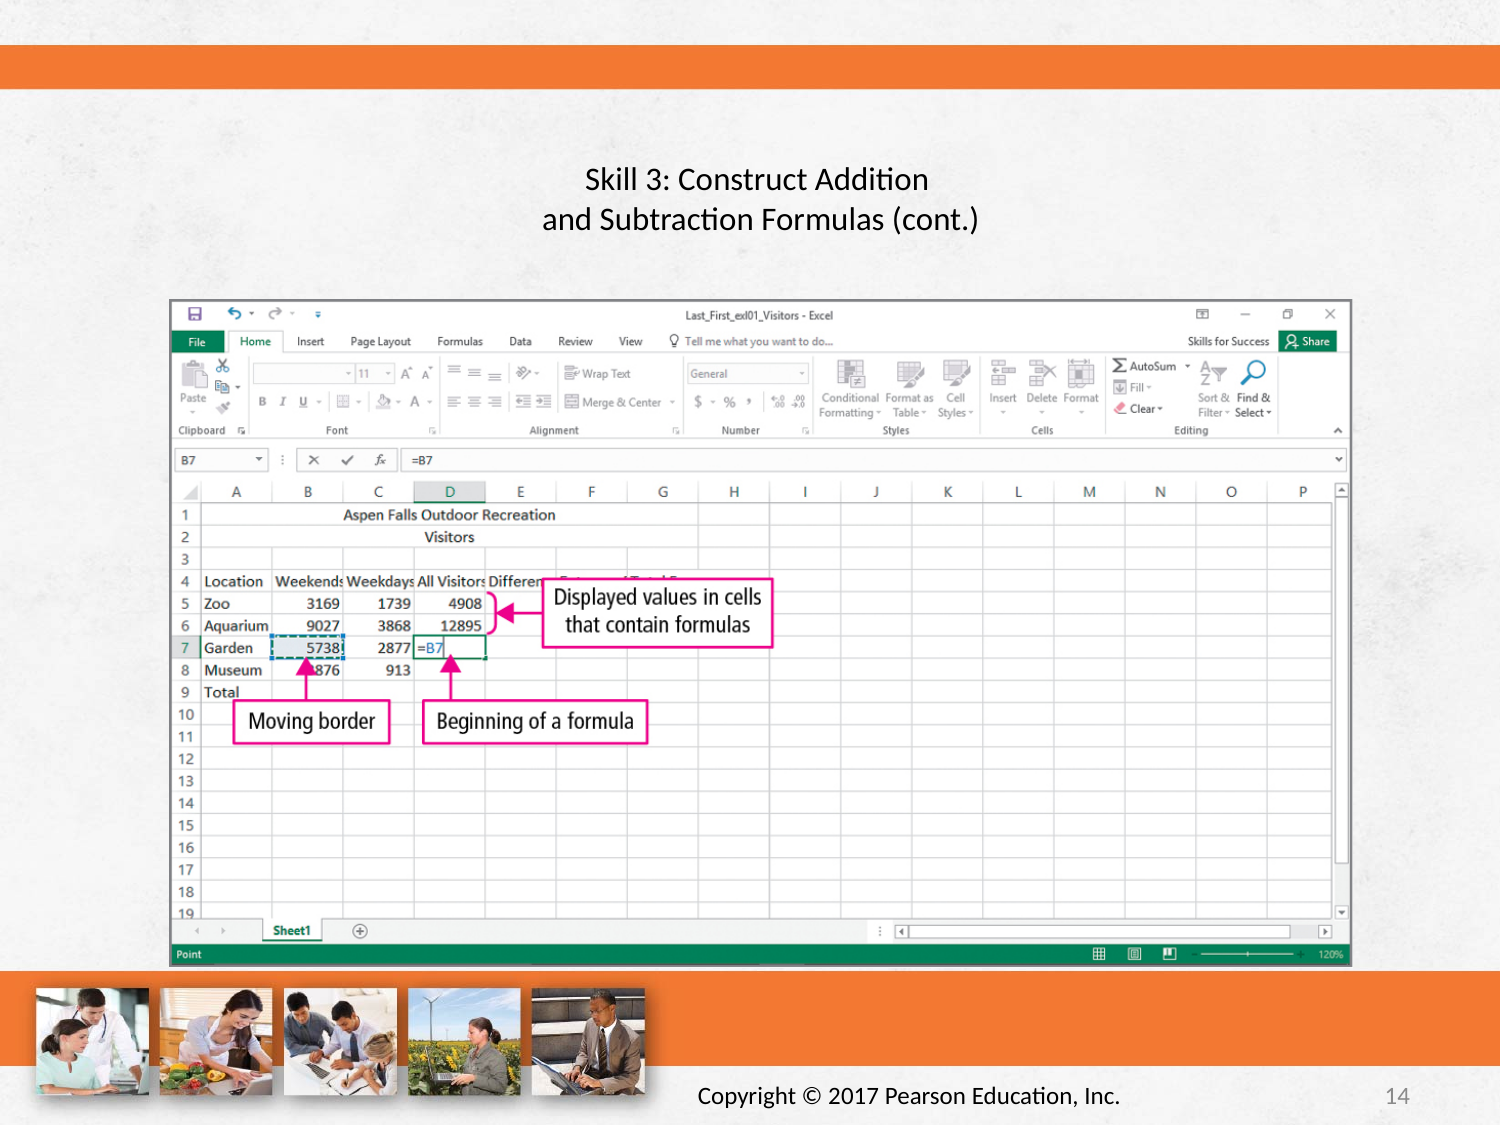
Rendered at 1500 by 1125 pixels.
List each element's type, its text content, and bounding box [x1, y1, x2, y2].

footer Copyright © 2017 Pearson Education, Inc. [650, 1065, 1074, 1125]
title Skill 3: Construct Addition and Subtraction Formulas (cont.) [111, 109, 1412, 285]
picture [0, 0, 1500, 1125]
slide_number 14 [1074, 1065, 1425, 1125]
